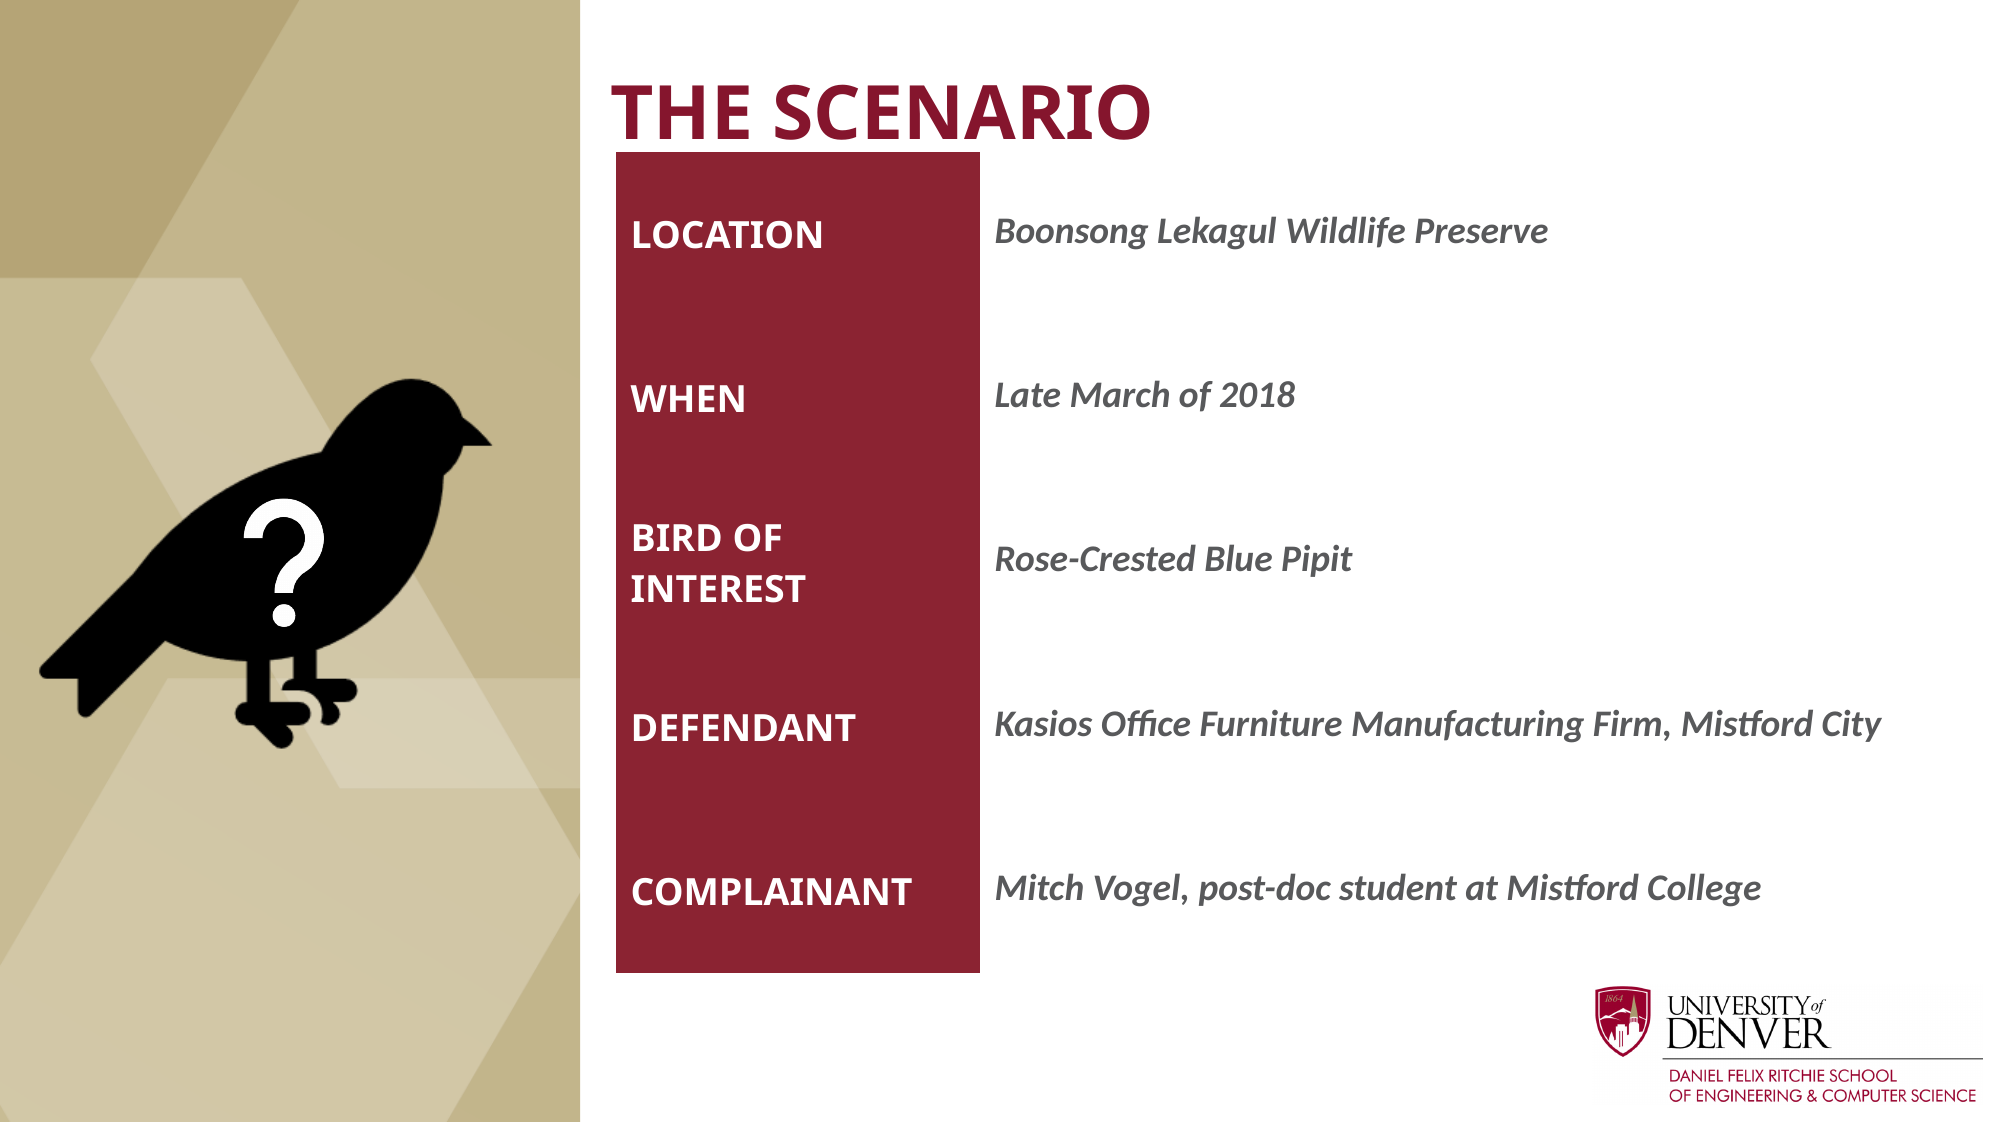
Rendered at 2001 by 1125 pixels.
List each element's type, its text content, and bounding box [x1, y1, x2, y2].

table_header LOCATION [616, 152, 980, 316]
picture [1592, 984, 1983, 1105]
table_cell Late March of 2018 [980, 316, 1917, 480]
table_cell Rose-Crested Blue Pipit [980, 480, 1917, 645]
table_cell Kasios Office Furniture Manufacturing Firm, Mistford City [980, 645, 1917, 809]
table_cell Mitch Vogel, post-doc student at Mistford College [980, 809, 1917, 973]
picture [0, 0, 581, 1122]
table_cell DEFENDANT [616, 645, 980, 809]
table_cell WHEN [616, 316, 980, 480]
table_cell BIRD OF INTEREST [616, 480, 980, 645]
table_header Boonsong Lekagul Wildlife Preserve [980, 152, 1917, 316]
title THE SCENARIO [595, 6, 1717, 224]
table_cell COMPLAINANT [616, 809, 980, 973]
